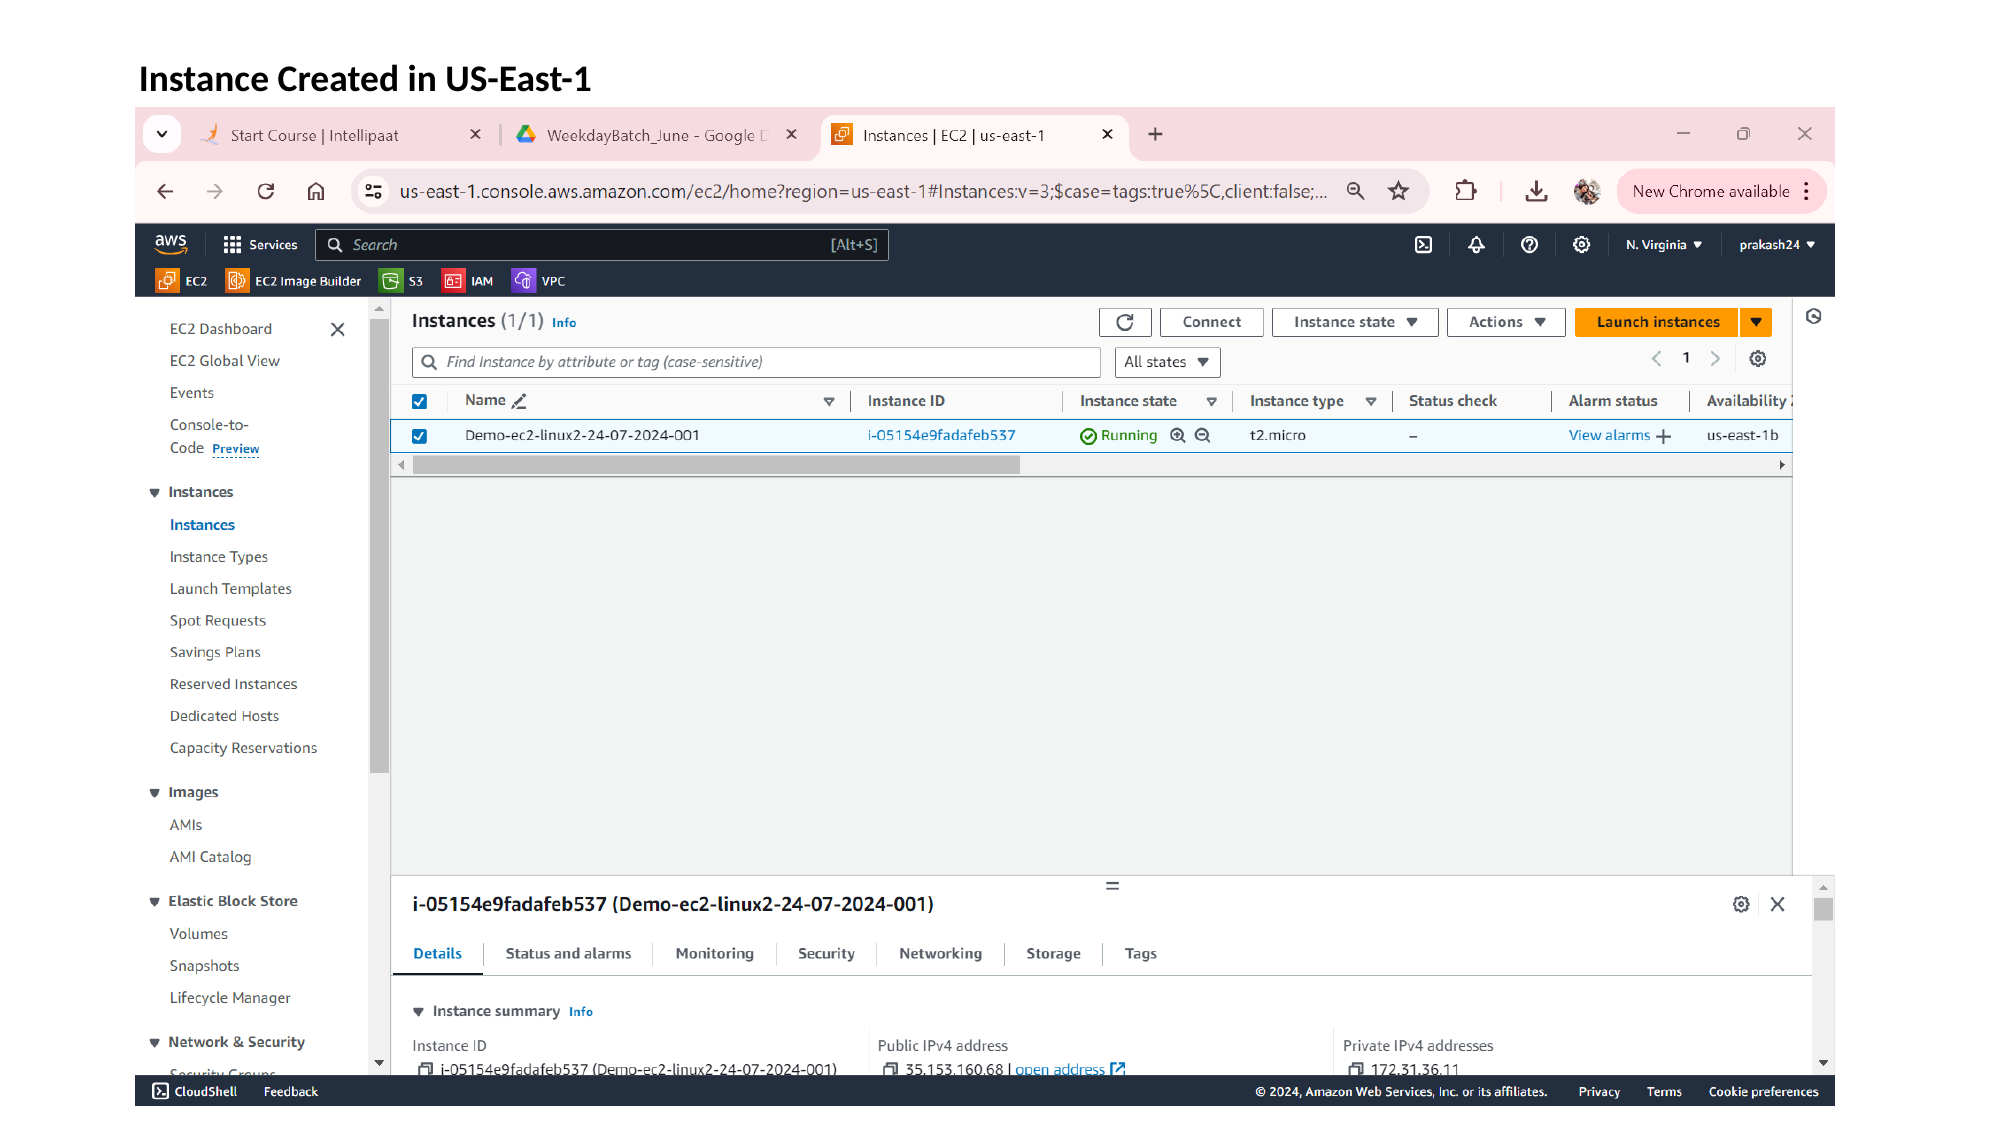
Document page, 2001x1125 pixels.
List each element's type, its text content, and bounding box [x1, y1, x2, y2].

text_box Instance Created in US-East-1 [124, 46, 1241, 107]
picture [135, 107, 1835, 1106]
